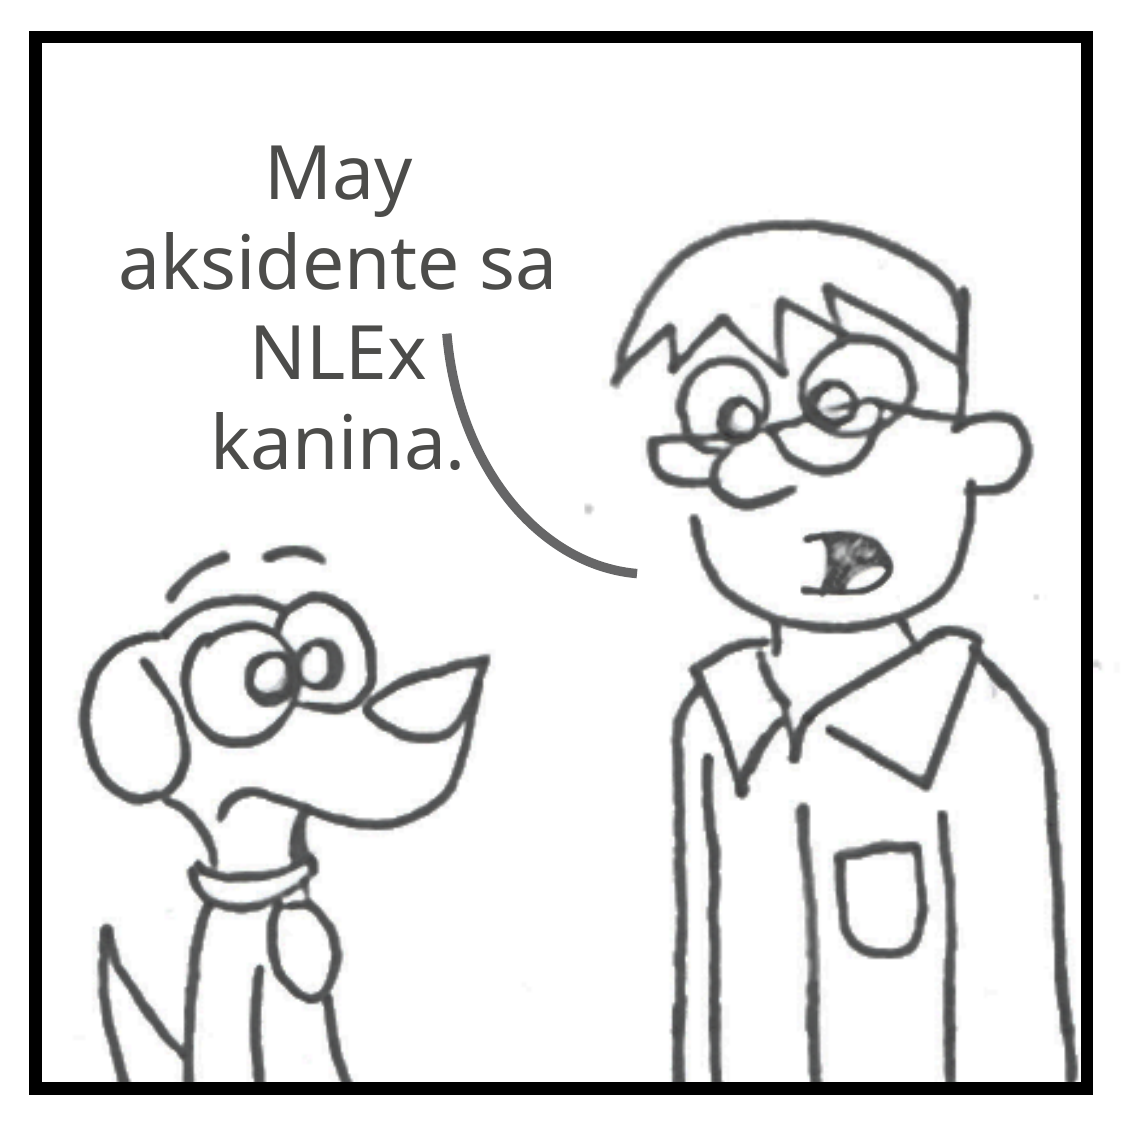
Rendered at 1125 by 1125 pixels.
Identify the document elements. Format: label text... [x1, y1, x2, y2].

text_box [446, 314, 584, 561]
text_box May aksidente sa NLEx kanina. [97, 117, 579, 492]
text_box [34, 36, 1088, 1089]
picture [35, 507, 557, 1089]
picture [584, 206, 1125, 1089]
